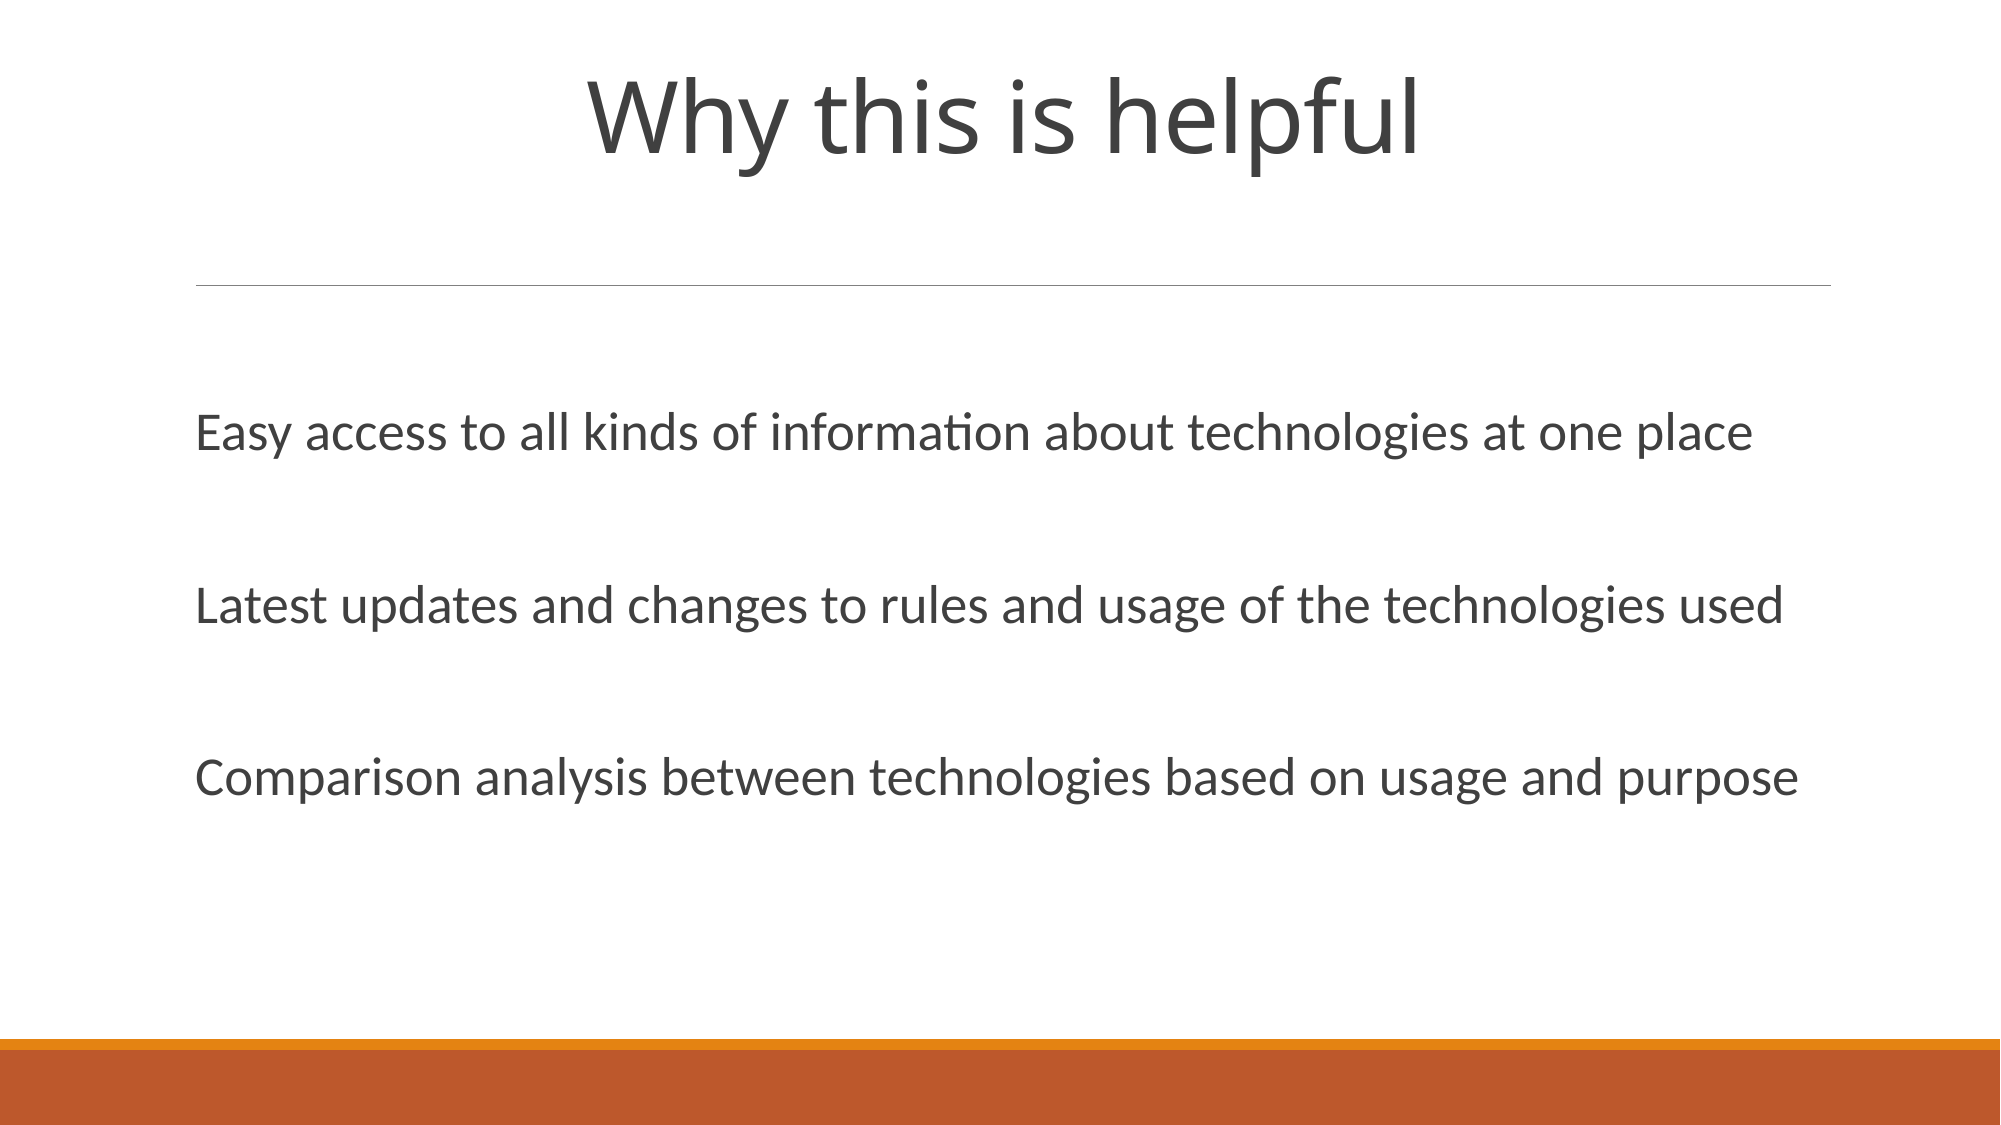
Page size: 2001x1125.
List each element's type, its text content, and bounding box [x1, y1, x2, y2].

list Easy access to all kinds of information about technologies at one place Latest updates and changes to rules and usage of the technologies used Comparison analysis between technologies based on usage and purpose [180, 302, 1830, 963]
title Why this is helpful [180, 47, 1830, 182]
